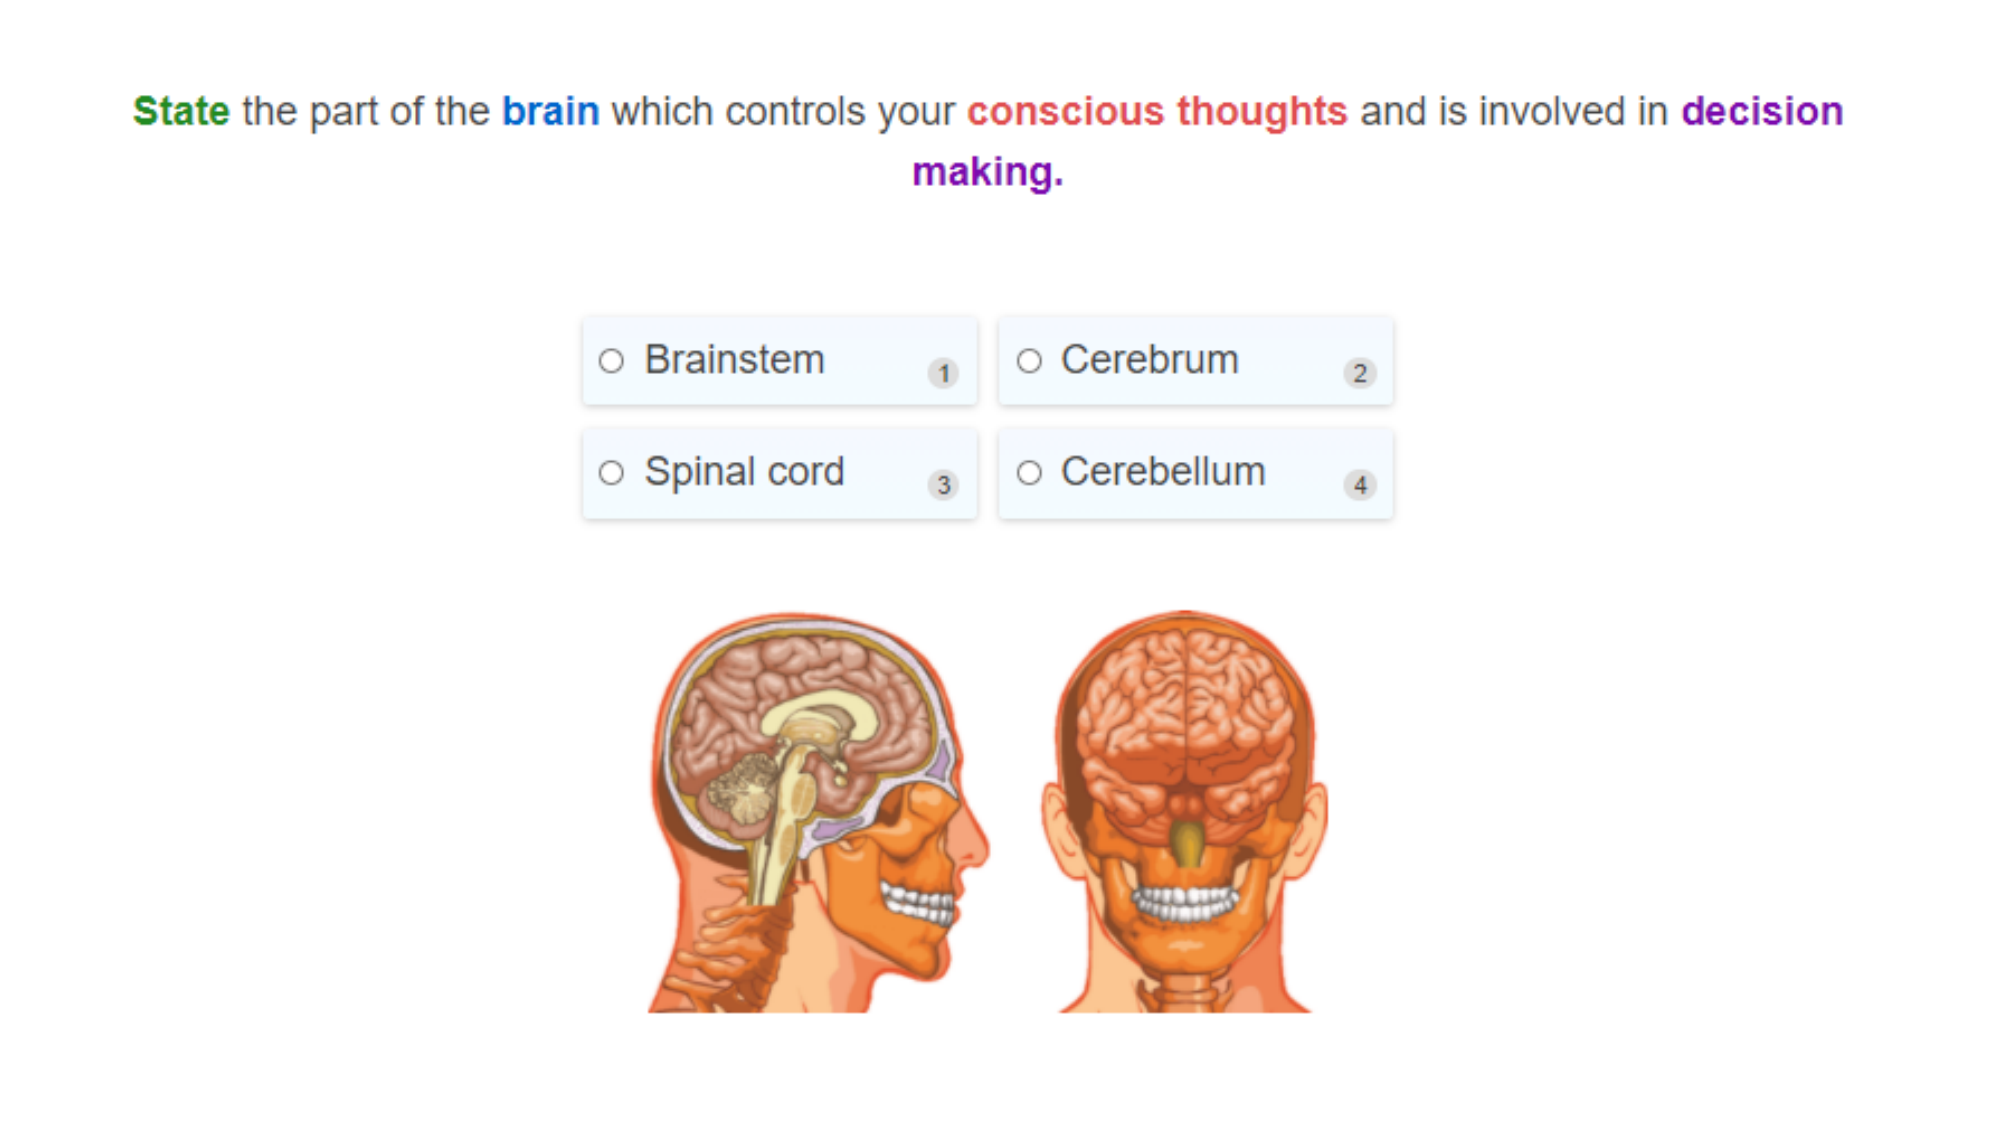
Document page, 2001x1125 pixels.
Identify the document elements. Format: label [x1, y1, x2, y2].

picture [92, 74, 1901, 1036]
